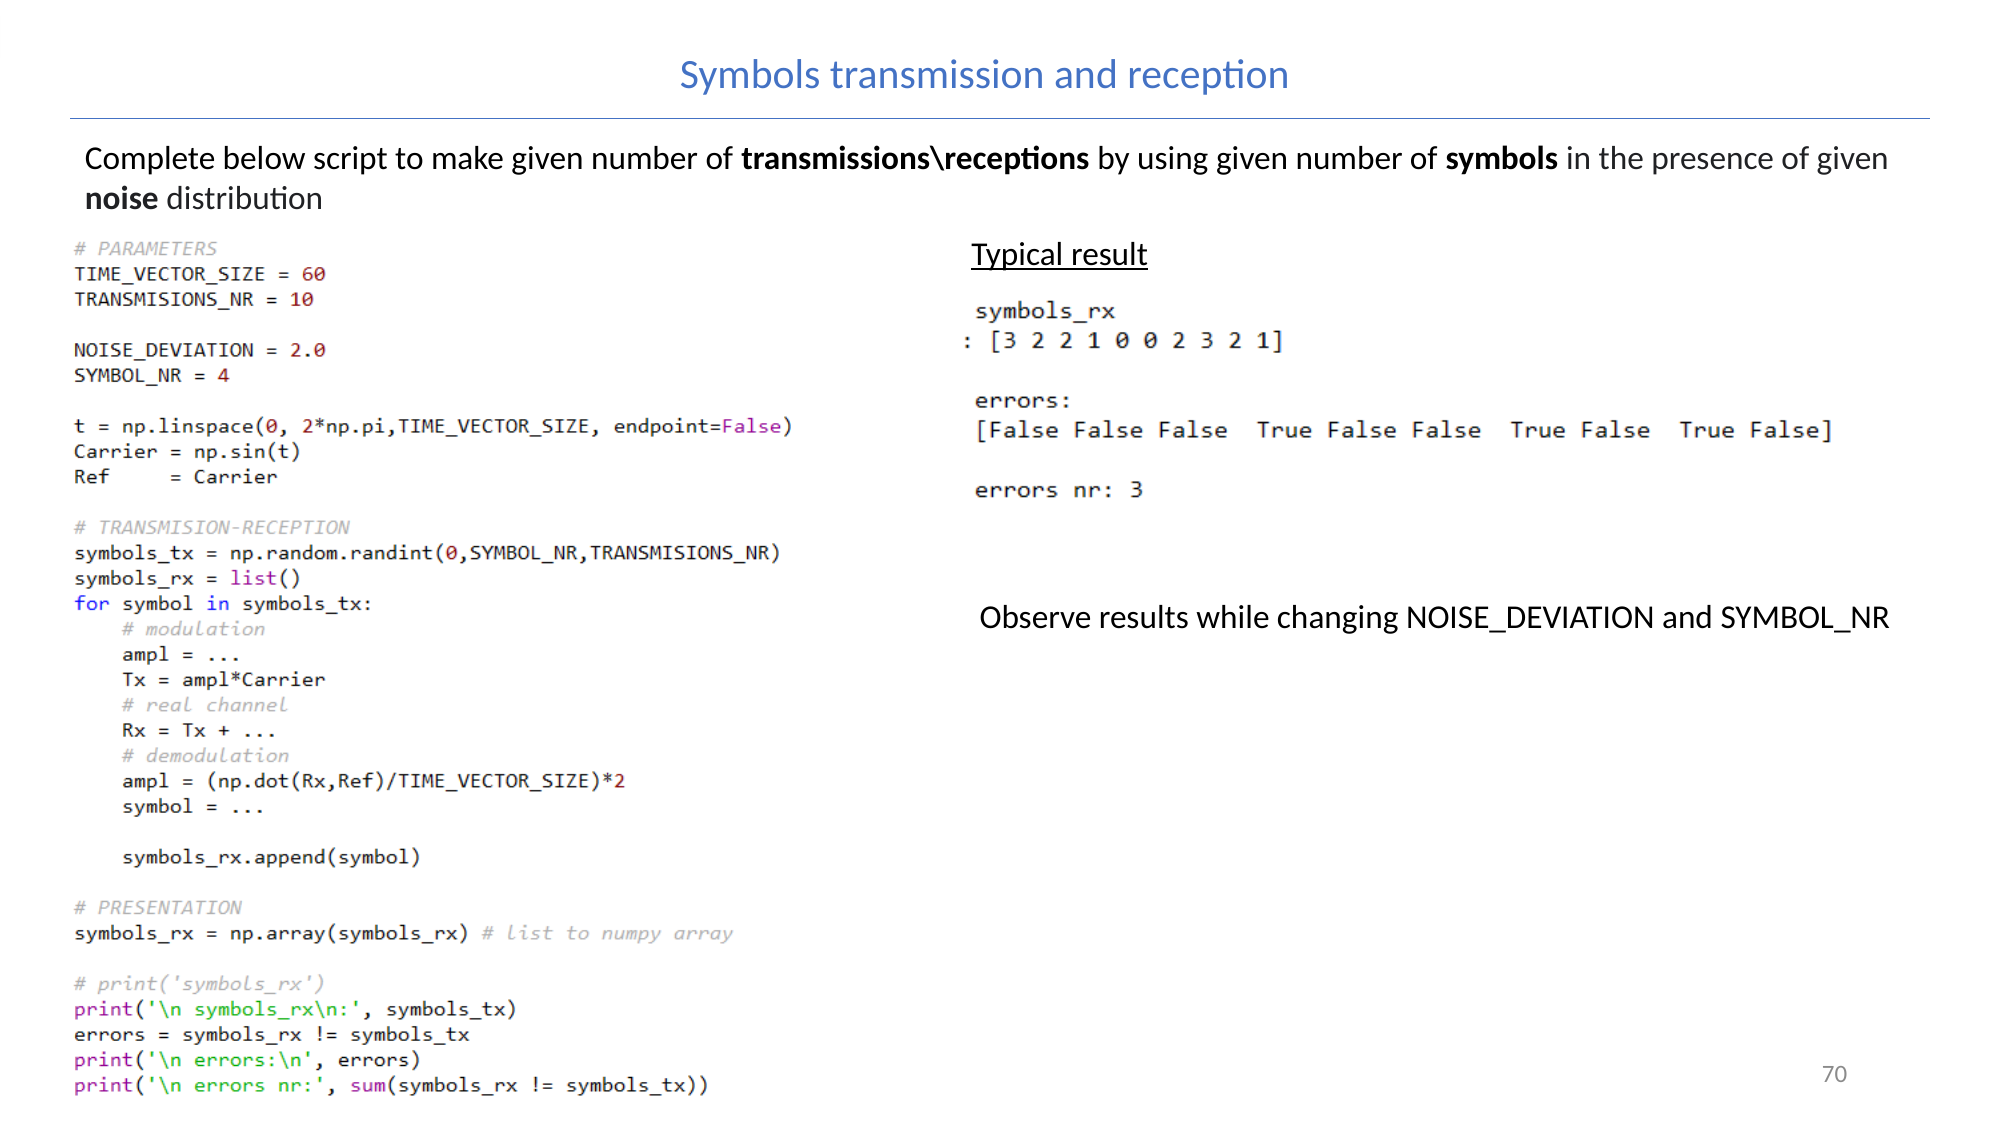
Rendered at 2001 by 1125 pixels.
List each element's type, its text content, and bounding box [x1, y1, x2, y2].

picture [956, 298, 1834, 510]
text_box Typical result [956, 224, 1225, 280]
picture [70, 234, 795, 1101]
text_box Complete below script to make given number of transmissions\receptions by using given number of symbols in the presence of given noise distribution [70, 128, 1930, 224]
text_box Symbols transmission and reception [55, 35, 1915, 104]
text_box Observe results while changing NOISE_DEVIATION and SYMBOL_NR [964, 587, 1980, 643]
slide_number 70 [1412, 1042, 1863, 1103]
